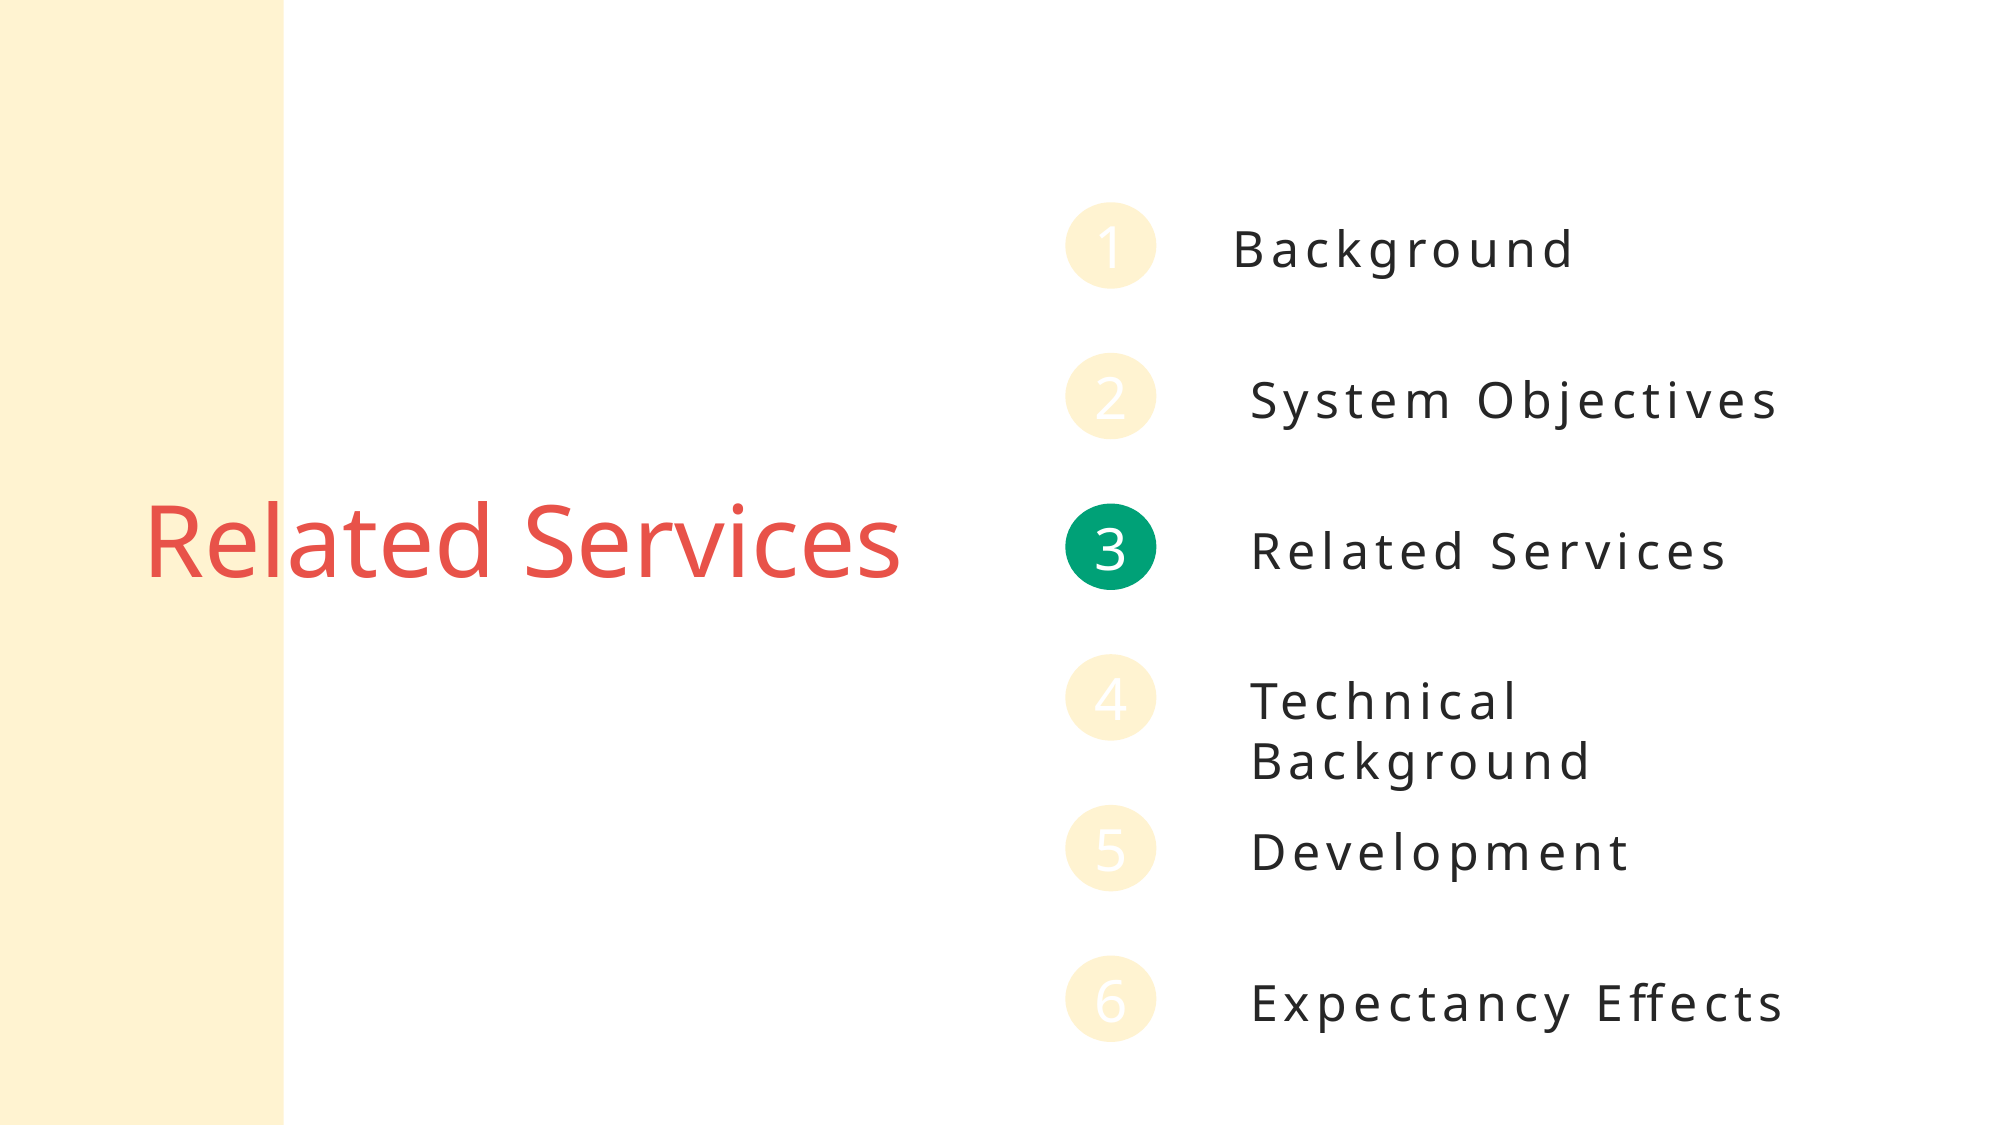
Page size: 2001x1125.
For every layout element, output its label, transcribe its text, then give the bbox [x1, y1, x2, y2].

text_box System Objectives [1235, 361, 1859, 436]
text_box Technical Background [1235, 662, 1859, 798]
text_box 6 [1064, 954, 1158, 1044]
text_box 2 [1064, 351, 1158, 441]
text_box Background [1218, 210, 1589, 286]
text_box [0, 0, 285, 1125]
text_box Development [1235, 813, 1859, 888]
text_box 3 [1064, 502, 1158, 591]
text_box 1 [1064, 201, 1158, 290]
text_box 5 [1064, 803, 1158, 893]
text_box Related Services [127, 470, 919, 605]
text_box Related Services [1235, 511, 1859, 587]
text_box Expectancy Effects [1235, 963, 1859, 1039]
text_box 4 [1064, 653, 1158, 742]
